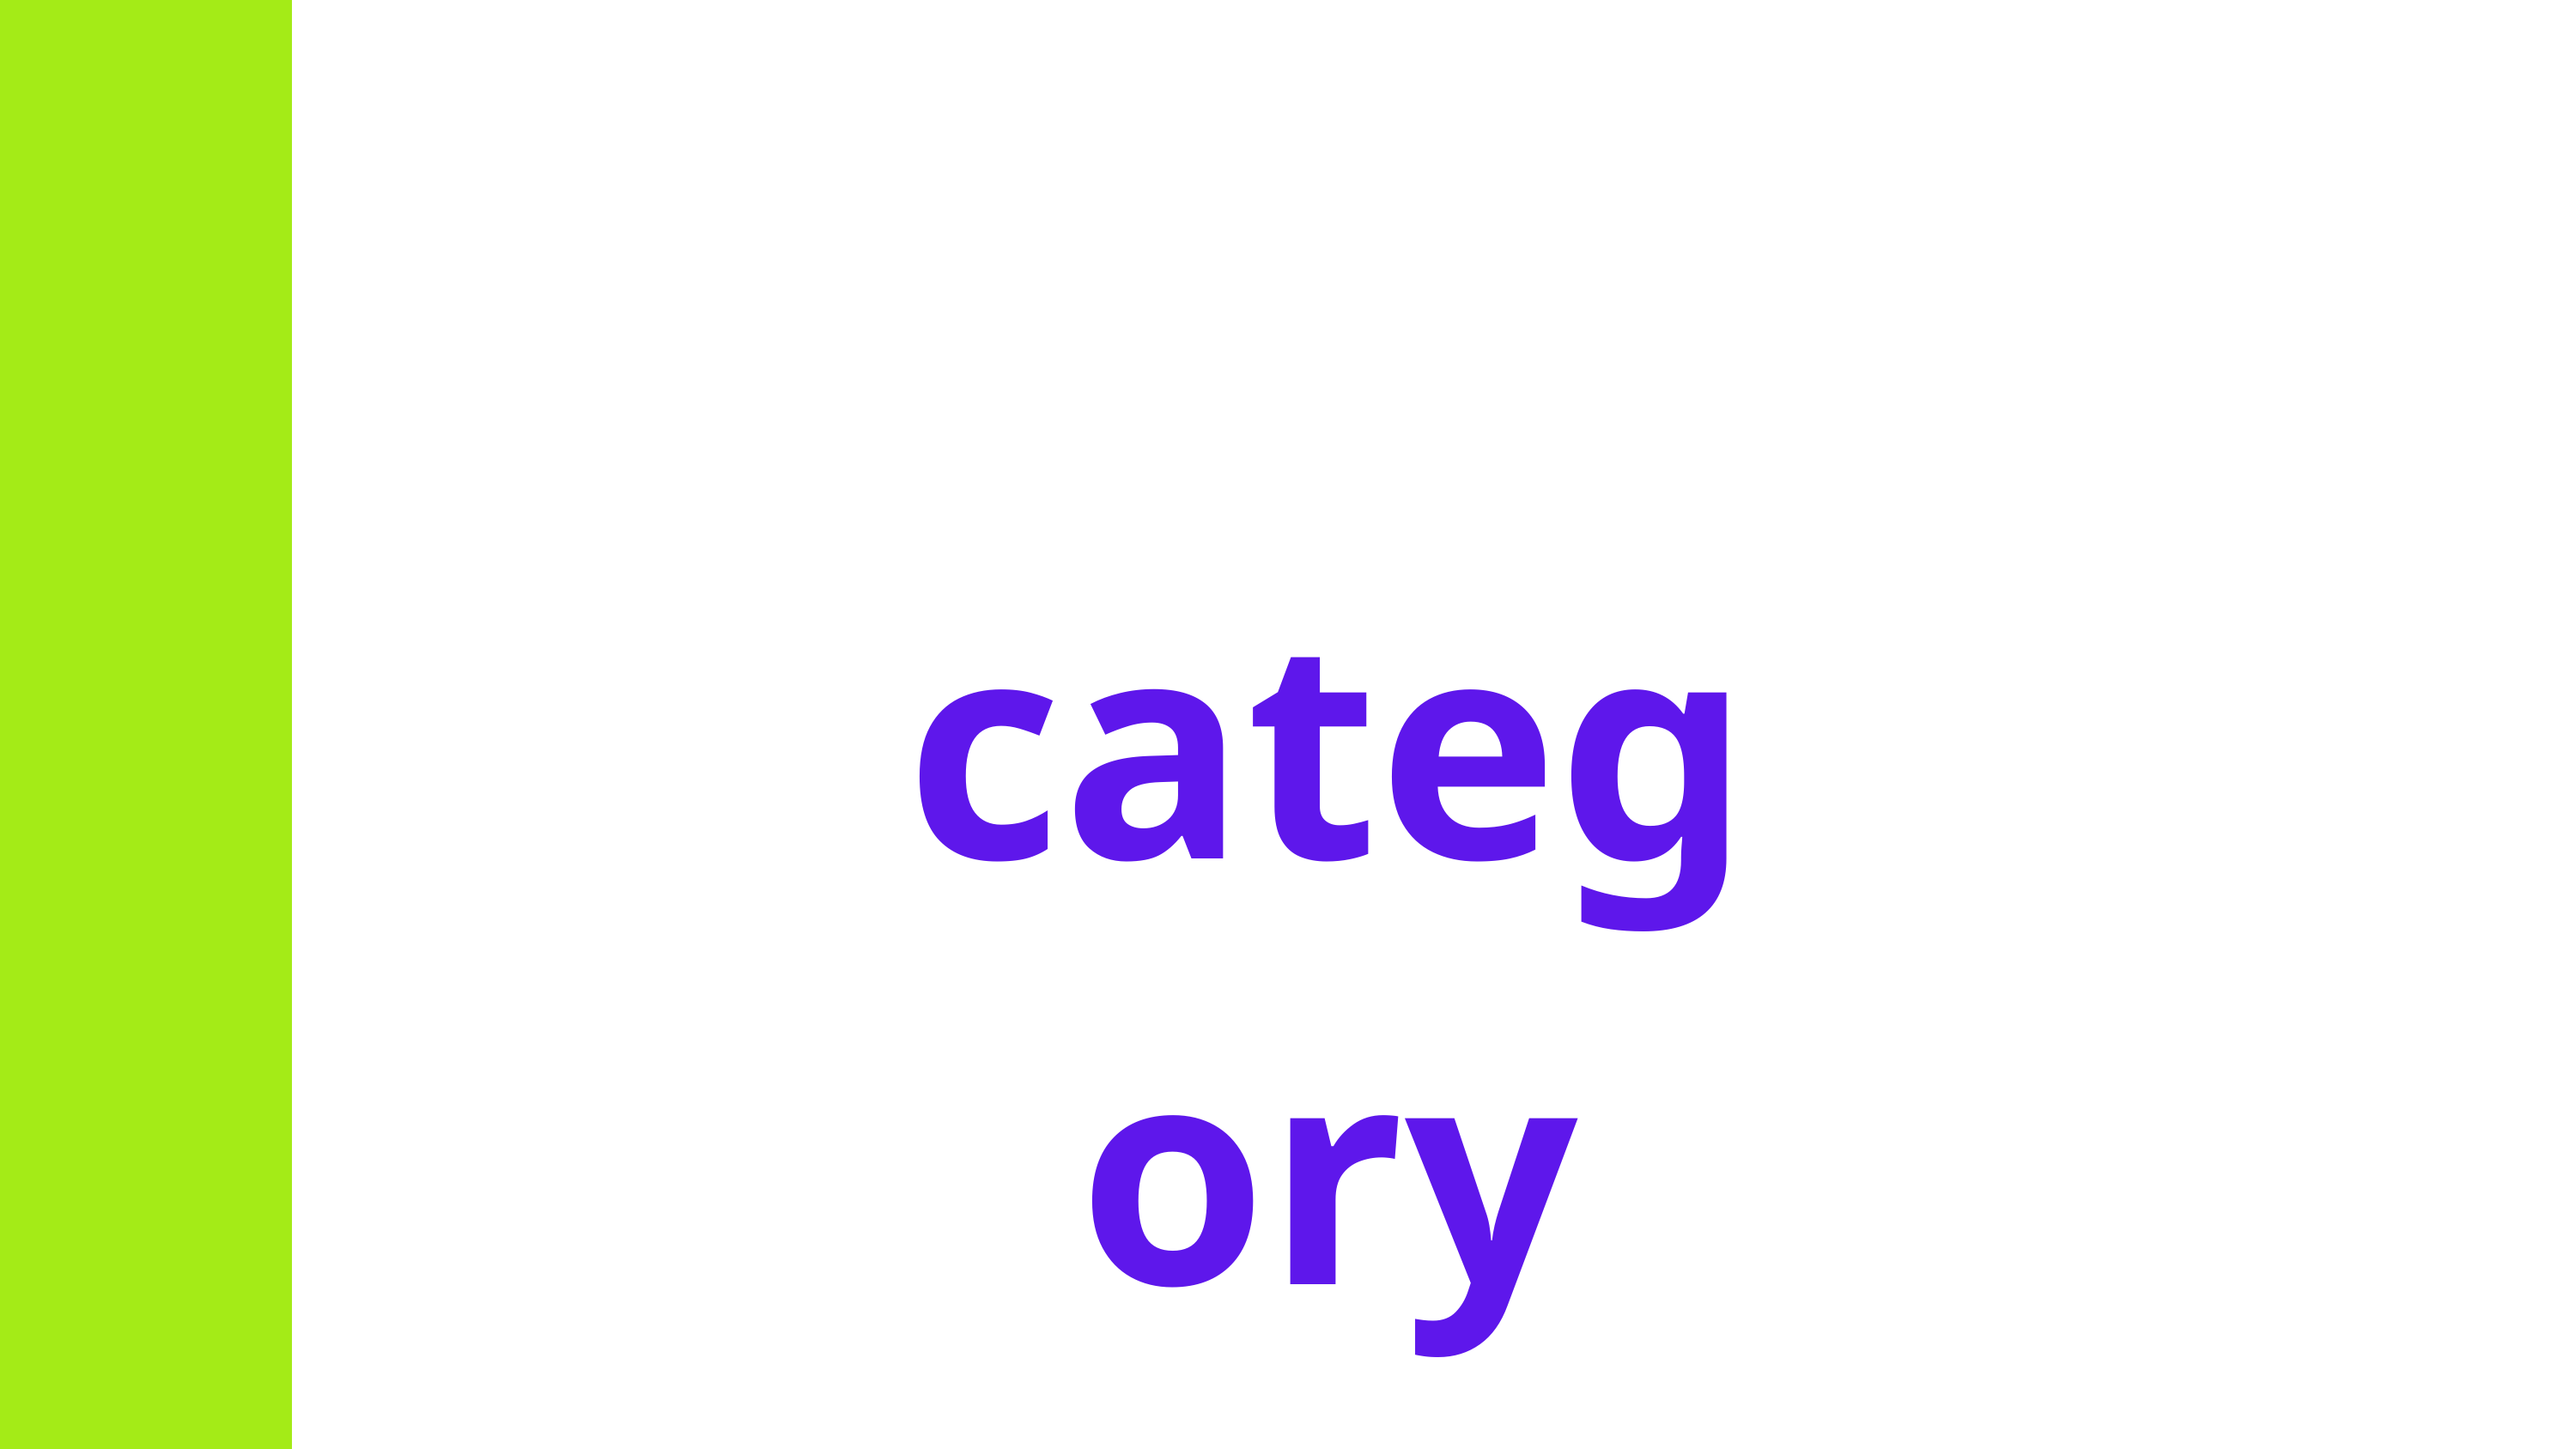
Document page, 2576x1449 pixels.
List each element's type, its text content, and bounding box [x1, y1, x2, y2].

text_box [0, 0, 293, 1449]
text_box category [864, 494, 1794, 1346]
